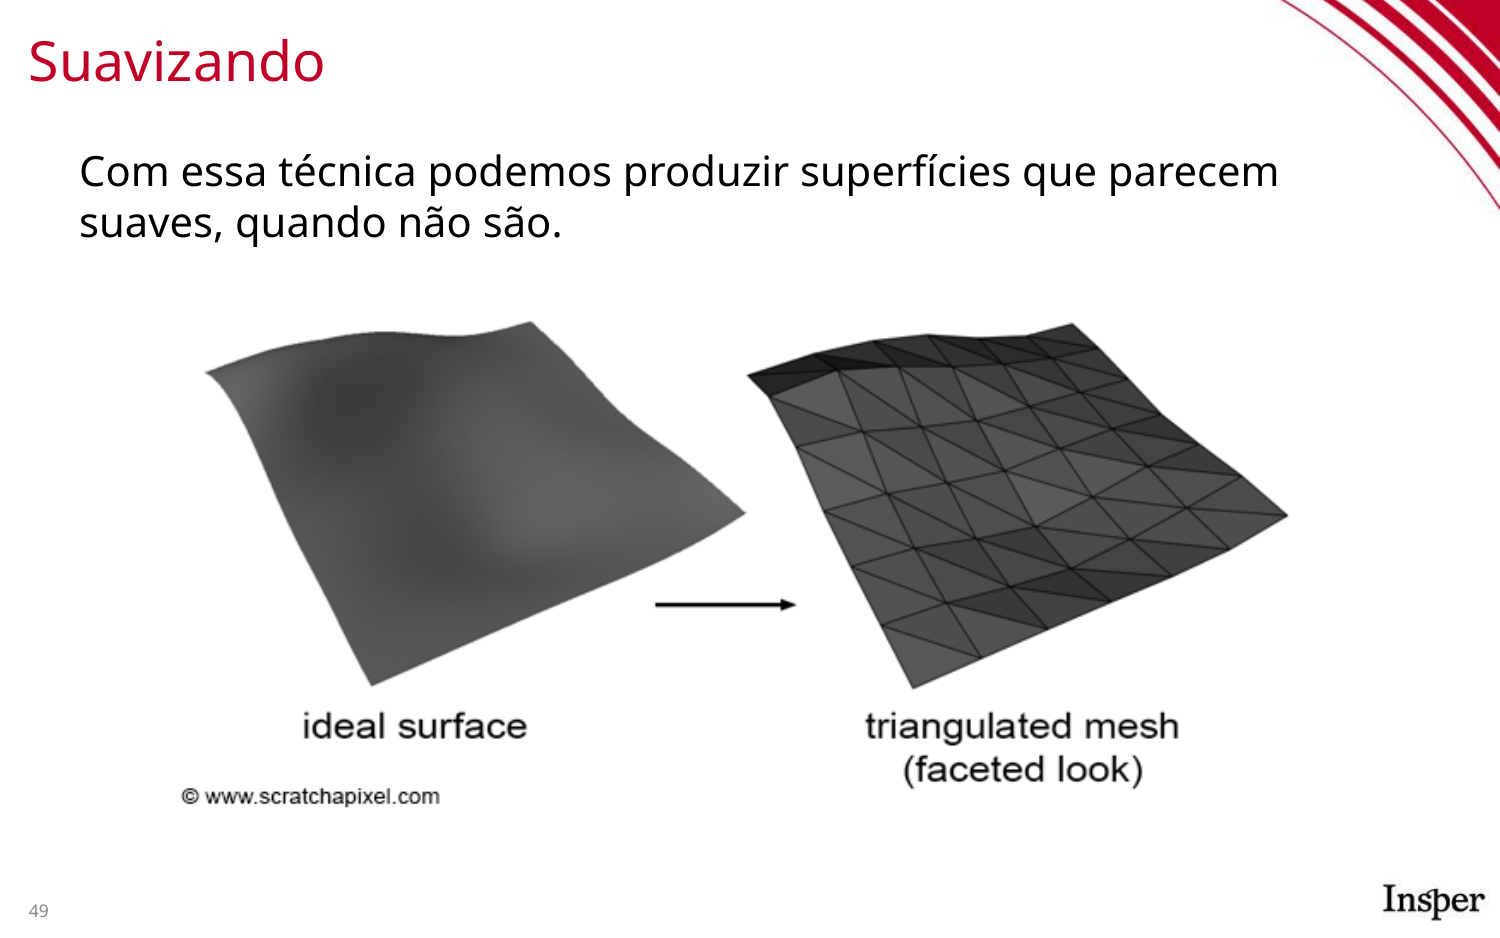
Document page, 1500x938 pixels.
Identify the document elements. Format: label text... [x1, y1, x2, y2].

list Com essa técnica podemos produzir superfícies que parecem suaves, quando não são. [64, 137, 1447, 876]
slide_number 49 [0, 887, 78, 938]
picture [249, 0, 1500, 938]
picture [176, 289, 1324, 811]
title Suavizando [13, 18, 1397, 104]
